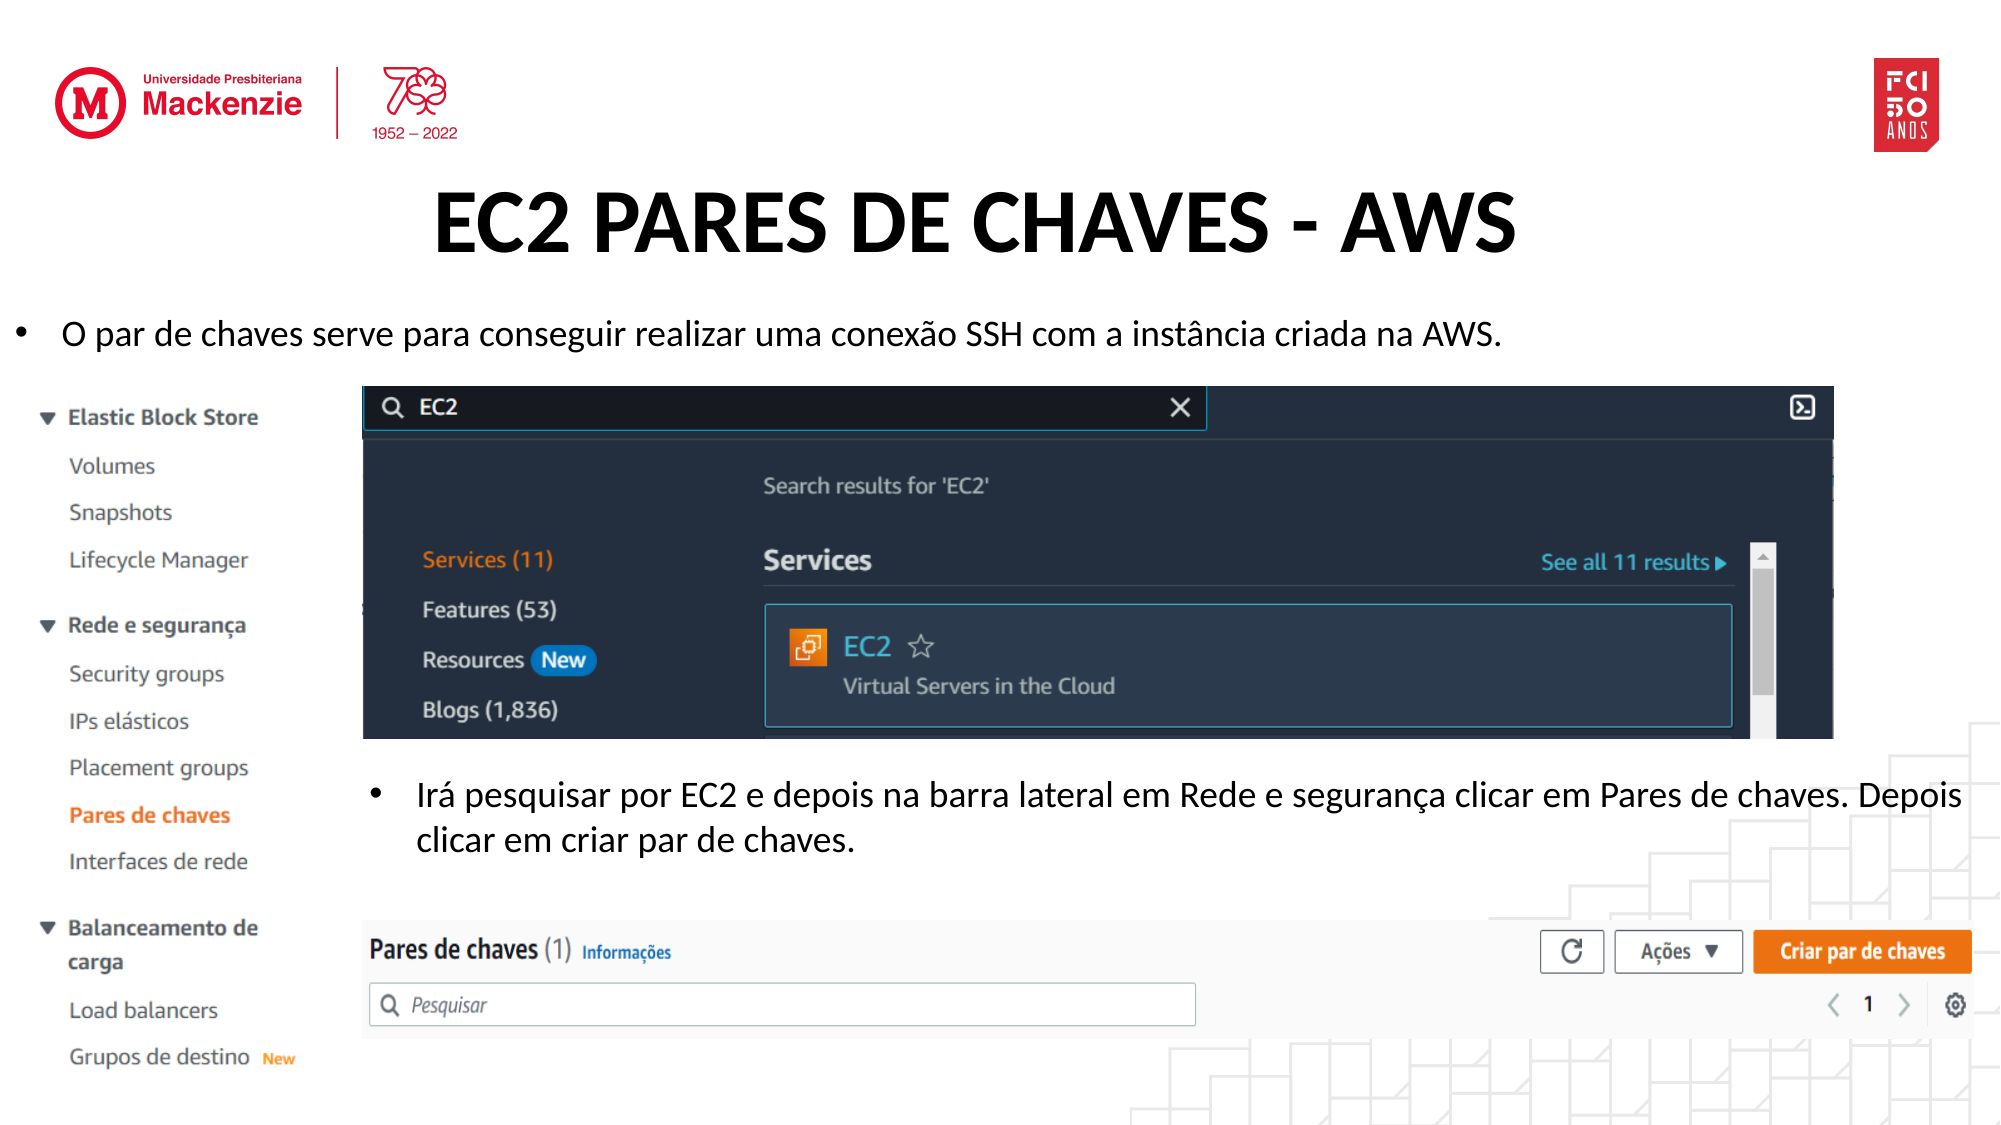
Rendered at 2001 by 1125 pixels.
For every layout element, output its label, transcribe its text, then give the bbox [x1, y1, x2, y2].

text_box O par de chaves serve para conseguir realizar uma conexão SSH com a instância criada na AWS. [0, 301, 1981, 407]
picture [362, 920, 1974, 1039]
picture [365, 386, 1205, 429]
picture [55, 67, 362, 139]
text_box EC2 PARES DE CHAVES - AWS [362, 42, 1591, 280]
picture [362, 386, 1834, 739]
picture [19, 375, 355, 1102]
text_box Irá pesquisar por EC2 e depois na barra lateral em Rede e segurança clicar em Pares de chaves. Depois clicar em criar par de chaves. [355, 762, 2000, 868]
